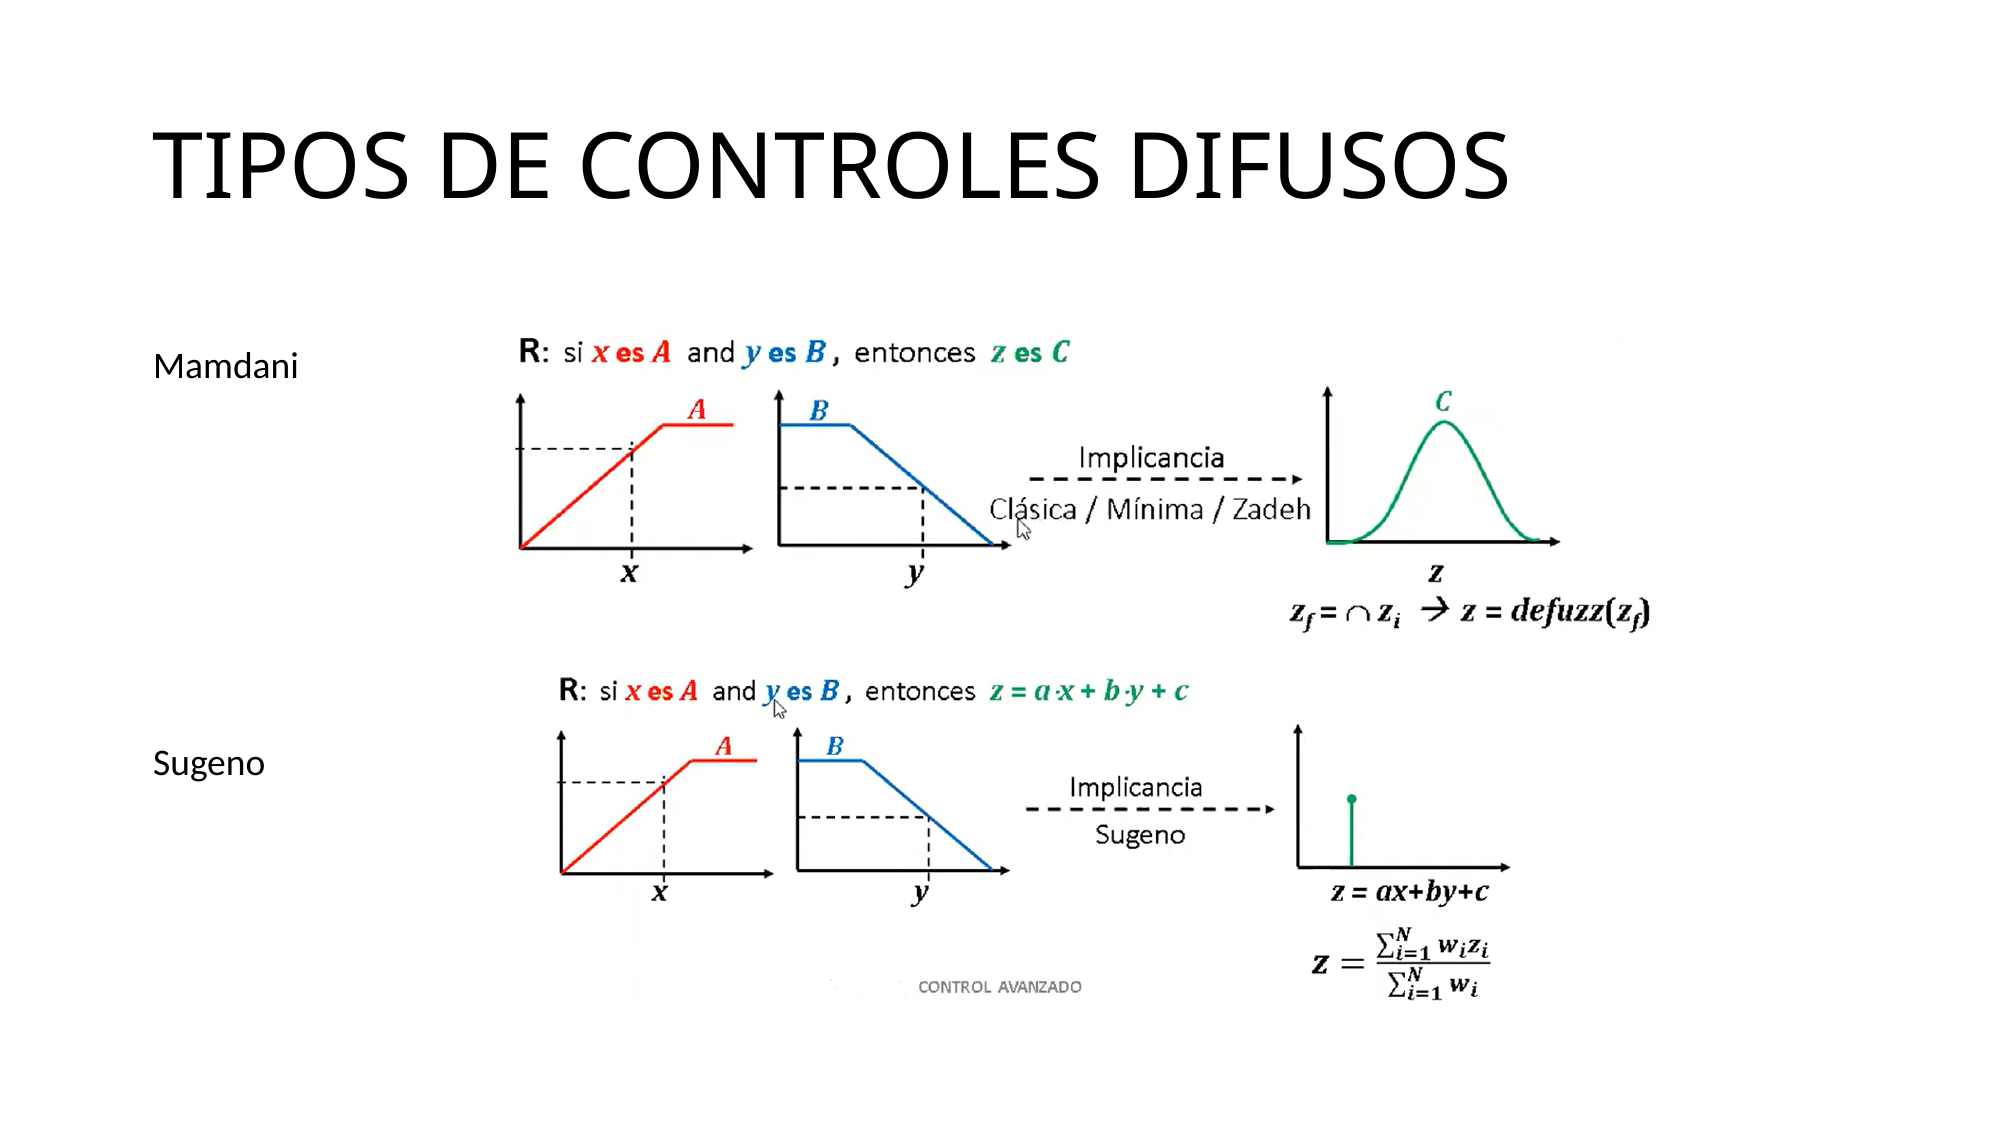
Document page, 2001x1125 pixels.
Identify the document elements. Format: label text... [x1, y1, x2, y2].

text_box Sugeno [138, 730, 281, 791]
picture [506, 329, 1666, 642]
text_box Mamdani [138, 333, 315, 394]
title TIPOS DE CONTROLES DIFUSOS [137, 59, 1863, 278]
picture [548, 667, 1524, 1003]
